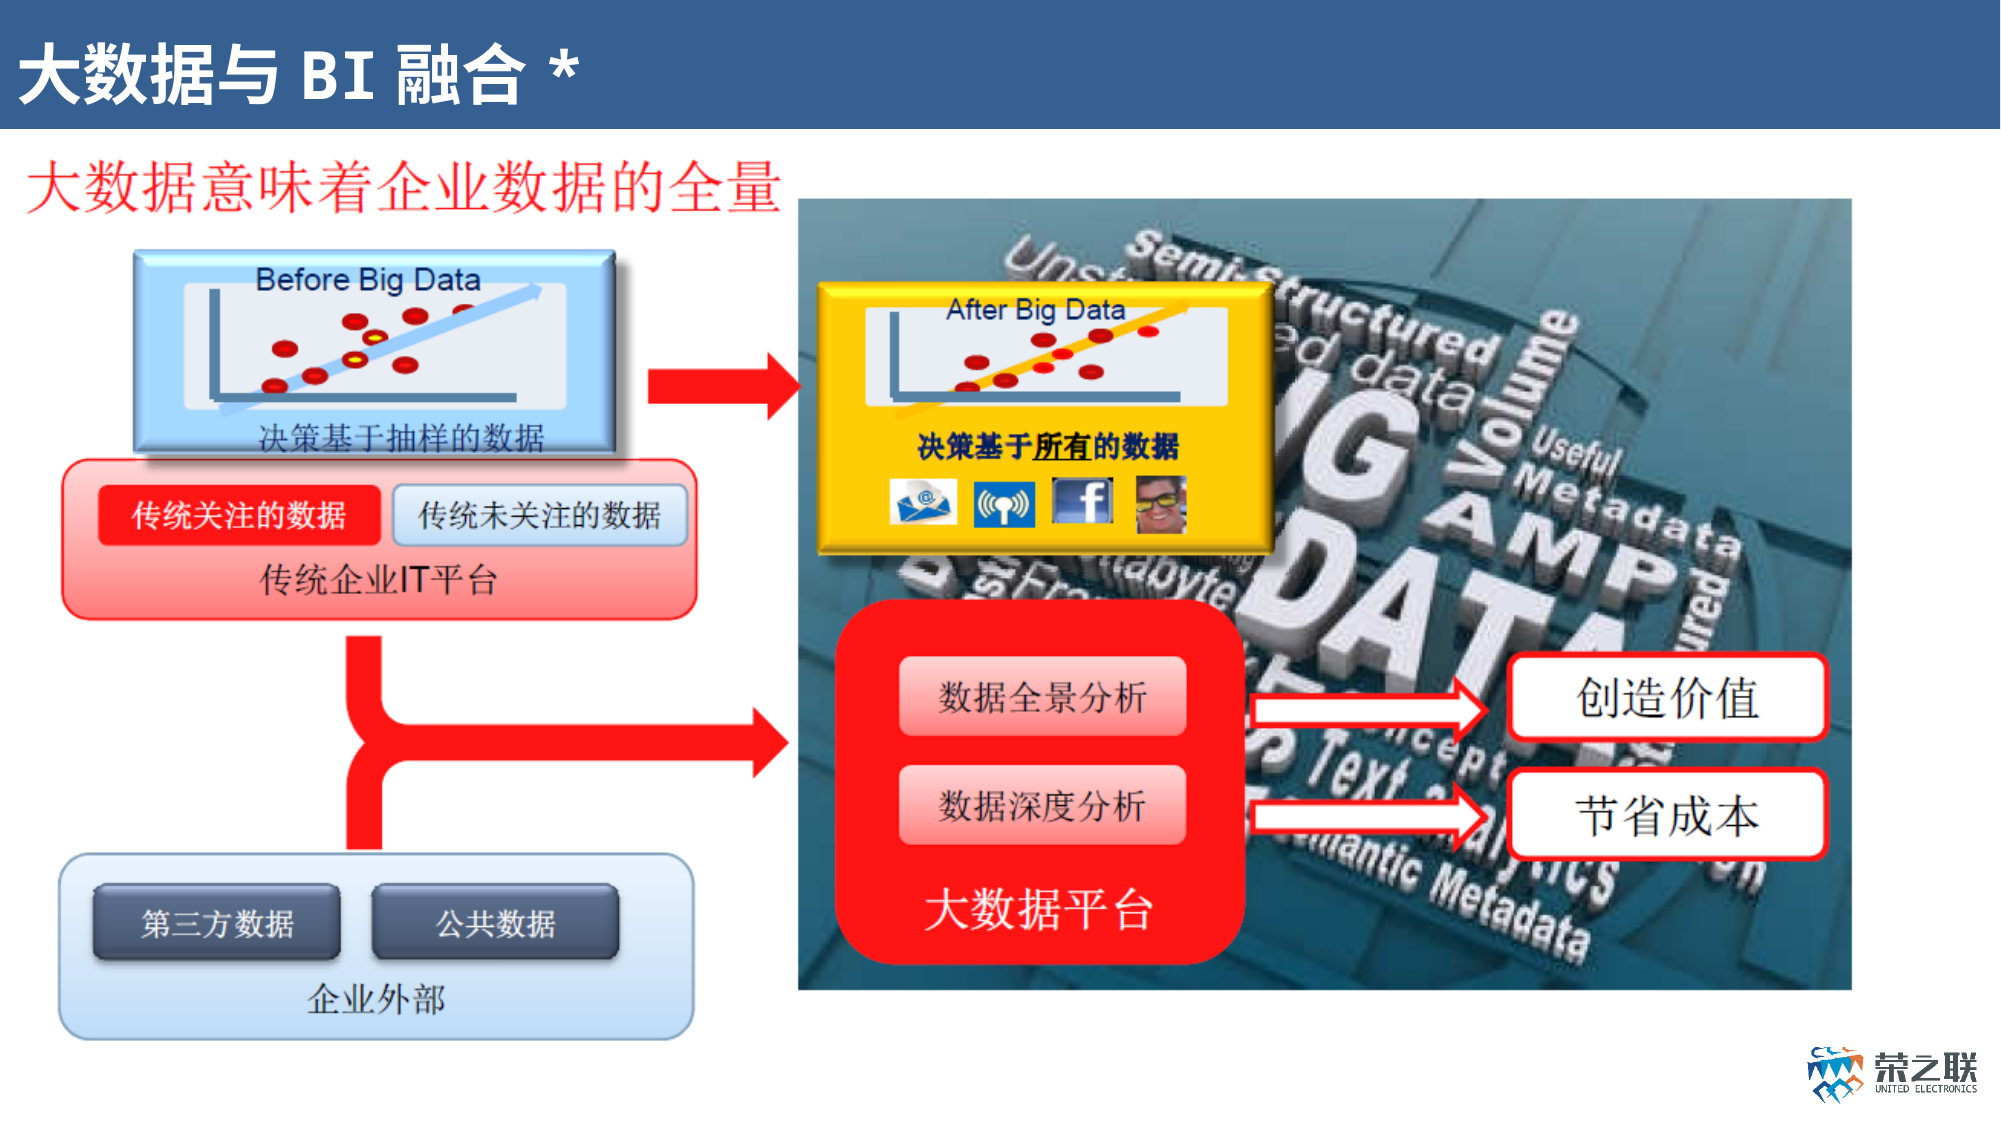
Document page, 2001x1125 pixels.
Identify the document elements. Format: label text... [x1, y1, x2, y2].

picture [23, 156, 1983, 1110]
title 大数据与BI融合* [1, 27, 1765, 121]
